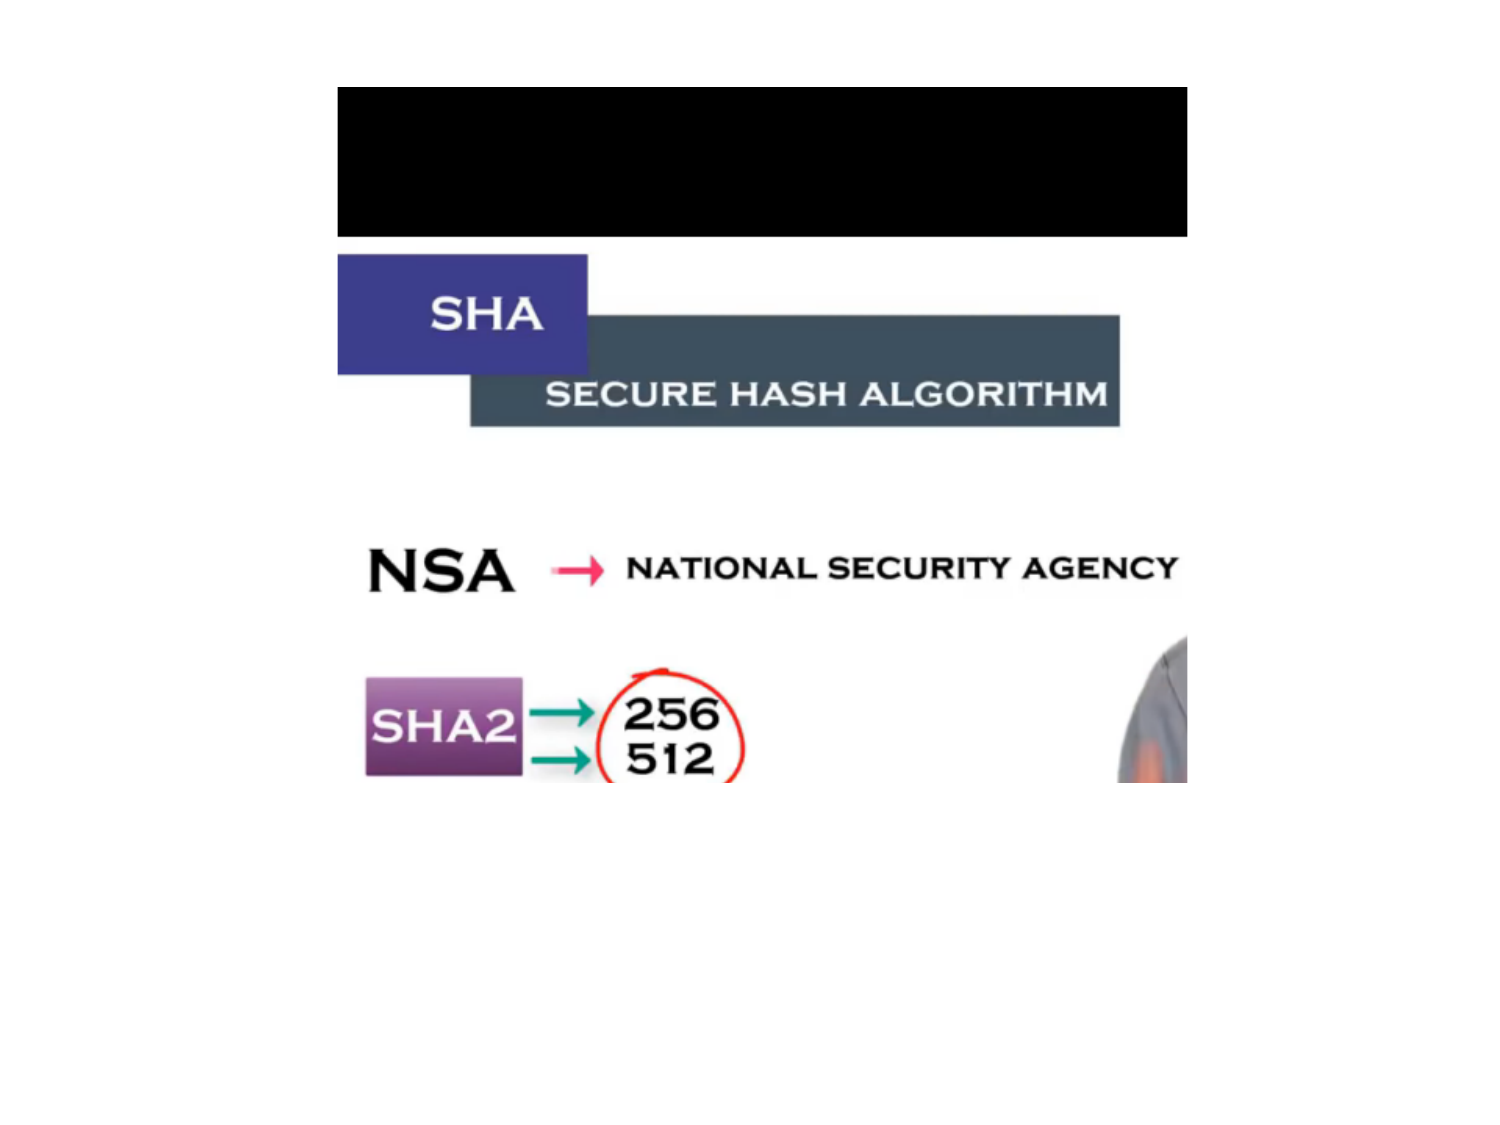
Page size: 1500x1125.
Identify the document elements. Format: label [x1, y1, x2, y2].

picture [337, 87, 1188, 784]
